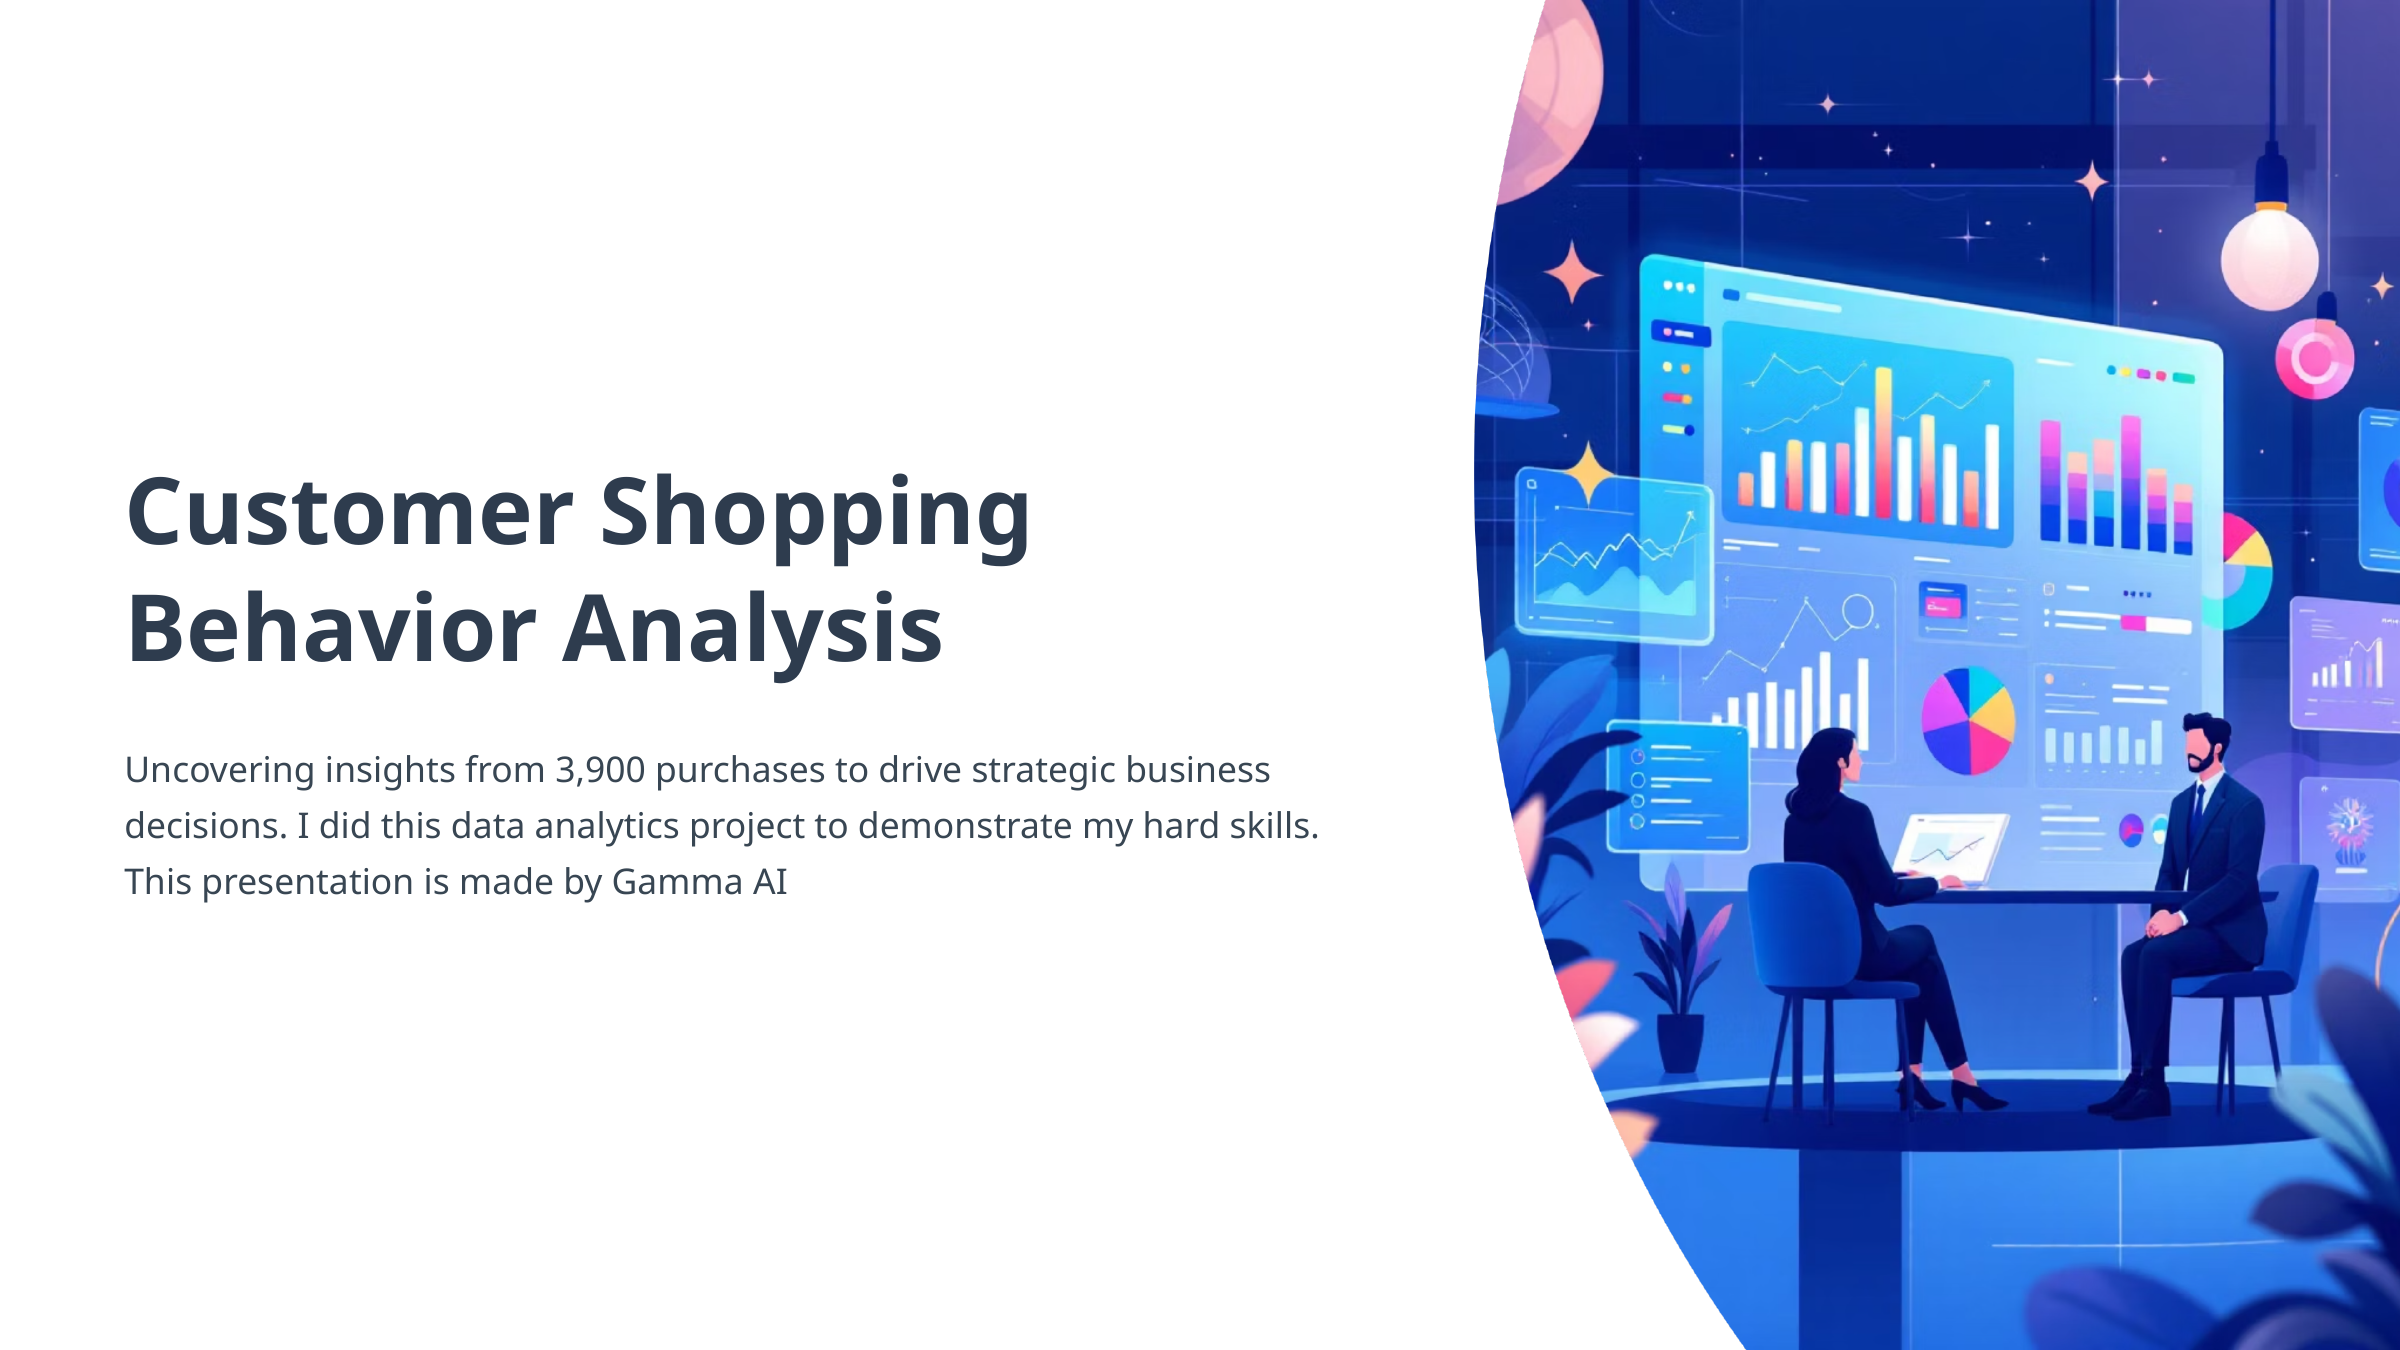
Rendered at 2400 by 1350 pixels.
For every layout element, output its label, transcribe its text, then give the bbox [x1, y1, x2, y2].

picture [1454, 0, 2400, 1350]
text_box Uncovering insights from 3,900 purchases to drive strategic business decisions. I did this data analytics project to demonstrate my hard skills. This presentation is made by Gamma AI [124, 733, 1376, 904]
text_box Customer Shopping Behavior Analysis [124, 446, 1376, 680]
